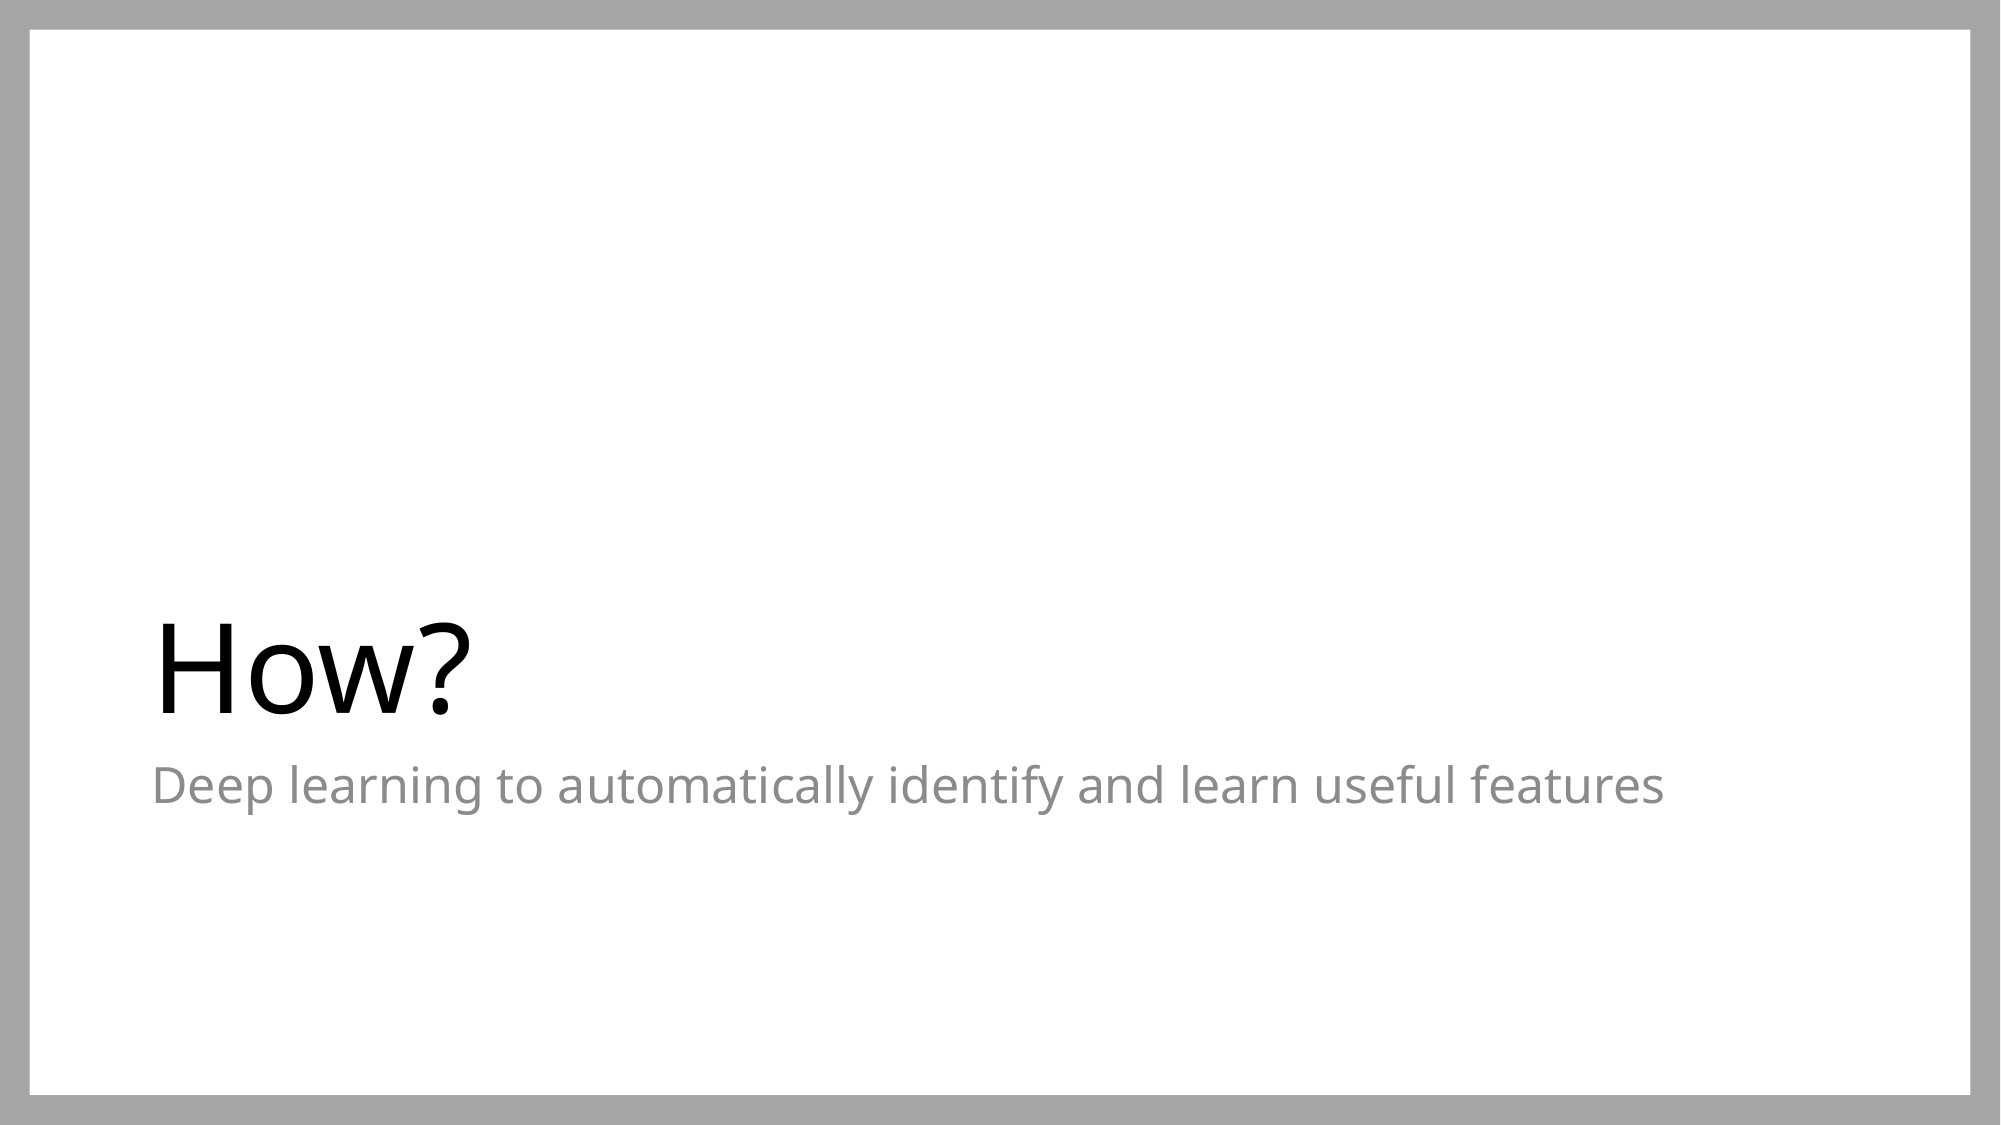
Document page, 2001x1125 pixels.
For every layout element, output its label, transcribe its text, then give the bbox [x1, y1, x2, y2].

title How? [136, 280, 1862, 749]
list Deep learning to automatically identify and learn useful features [136, 752, 1862, 999]
